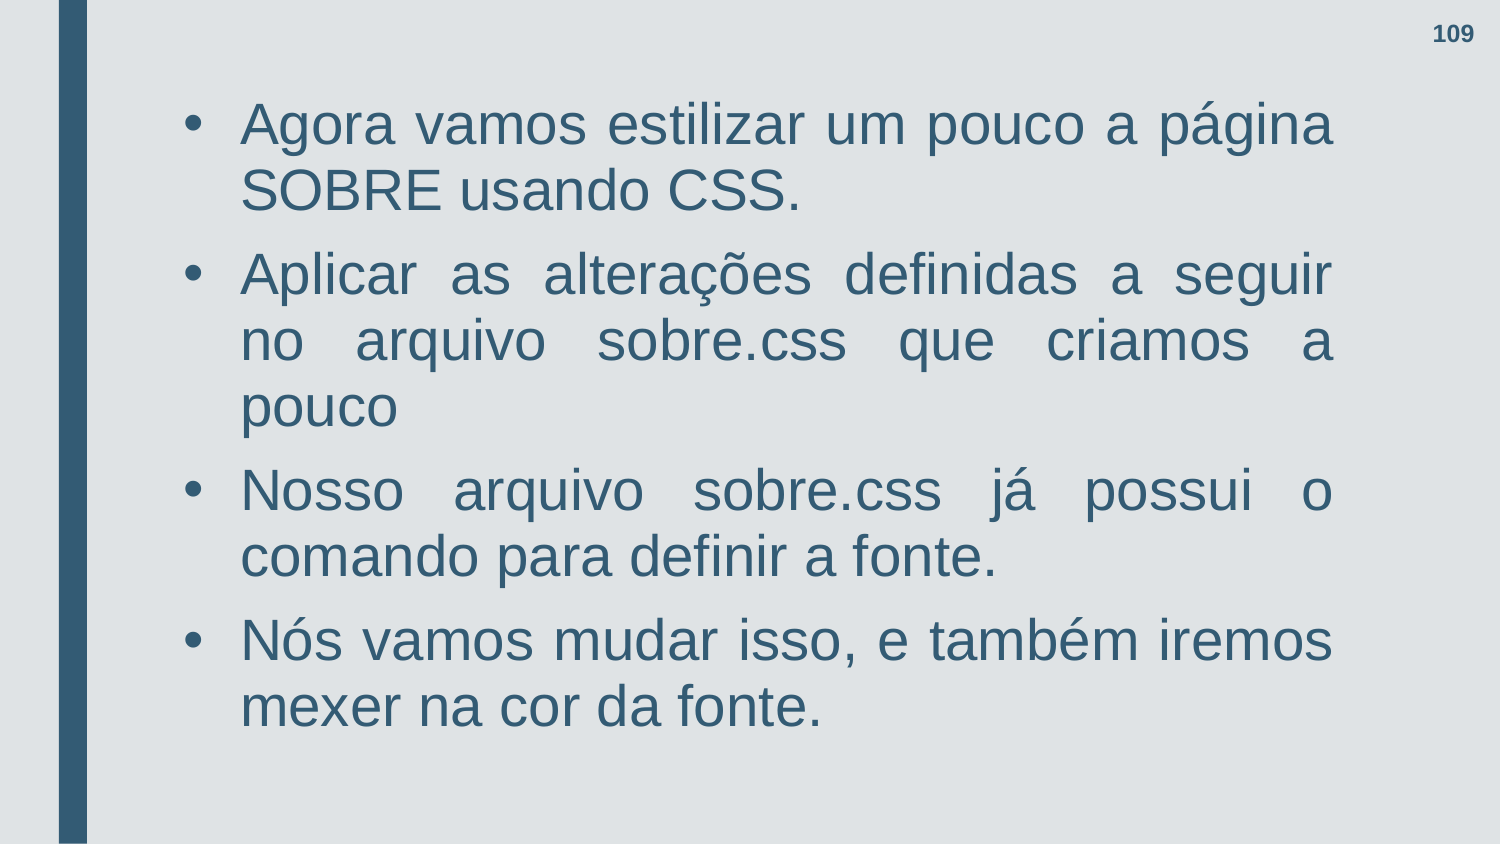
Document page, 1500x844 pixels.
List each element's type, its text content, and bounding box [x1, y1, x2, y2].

list Agora vamos estilizar um pouco a página SOBRE usando CSS. Aplicar as alterações definidas a seguir no arquivo sobre.css que criamos a pouco Nosso arquivo sobre.css já possui o comando para definir a fonte. Nós vamos mudar isso, e também iremos mexer na cor da fonte. [168, 84, 1351, 789]
slide_number 109 [1293, 7, 1490, 58]
